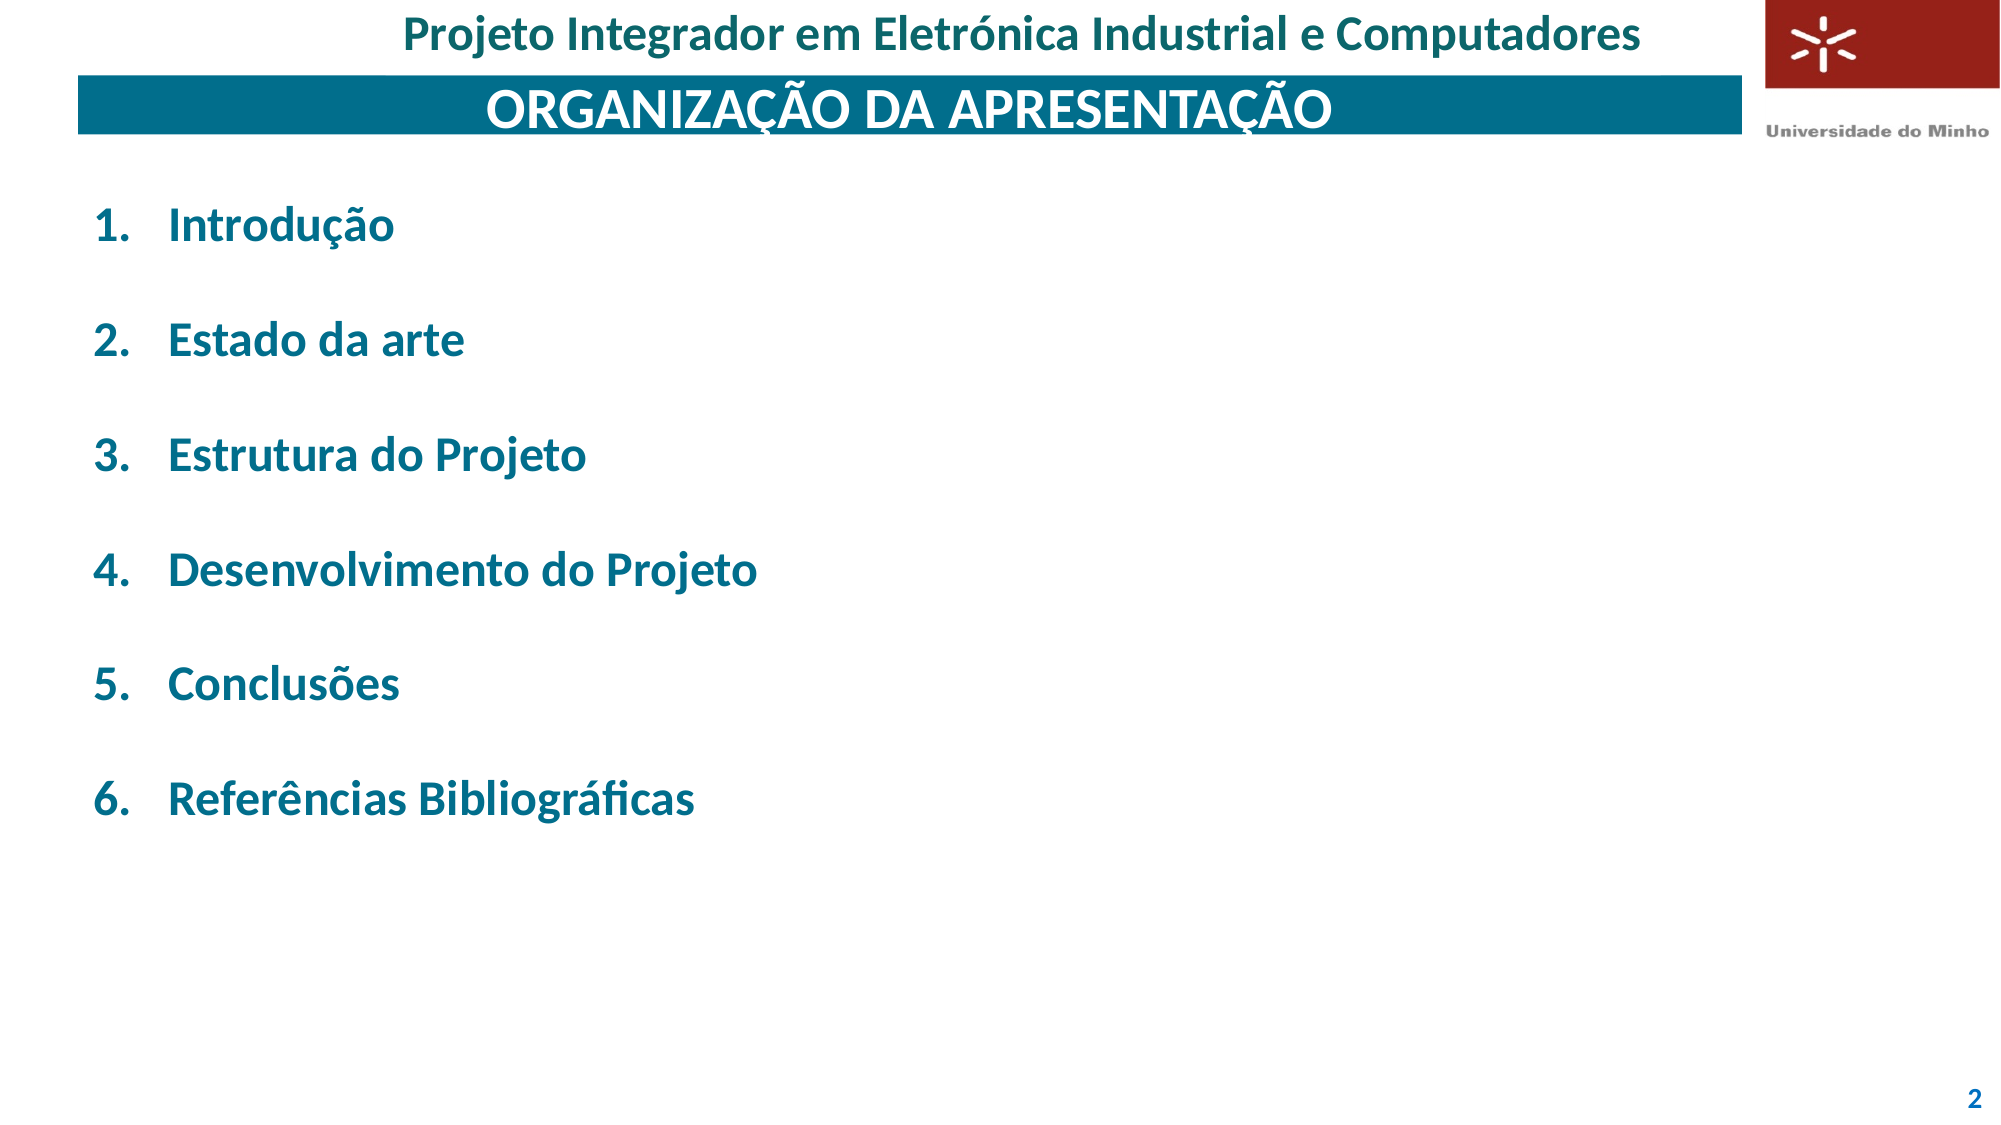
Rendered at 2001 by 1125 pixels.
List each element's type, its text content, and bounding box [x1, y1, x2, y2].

title Organização DA APRESENTAÇÃO [78, 75, 1742, 135]
picture [1765, 0, 2000, 138]
text_box Introdução Estado da arte Estrutura do Projeto Desenvolvimento do Projeto Conclusões Referências Bibliográficas [78, 153, 1603, 1106]
text_box Projeto Integrador em Eletrónica Industrial e Computadores [385, 11, 1661, 76]
